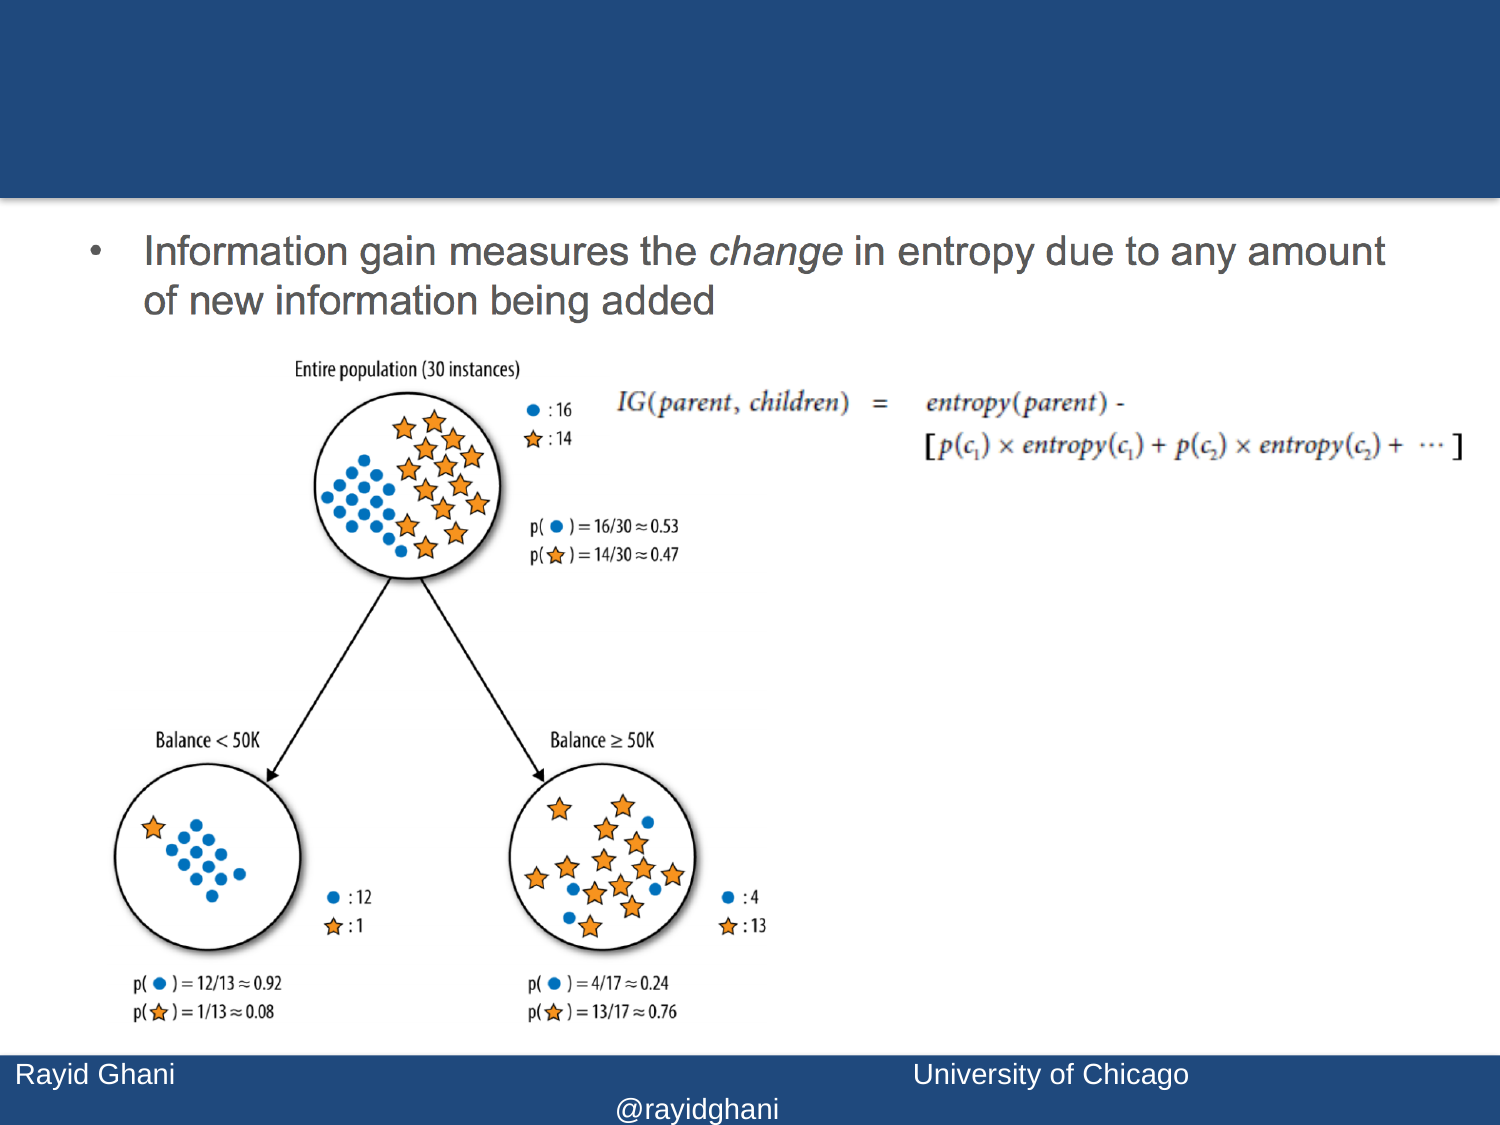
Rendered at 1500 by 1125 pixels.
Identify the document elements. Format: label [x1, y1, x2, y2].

list [36, 221, 1473, 1036]
